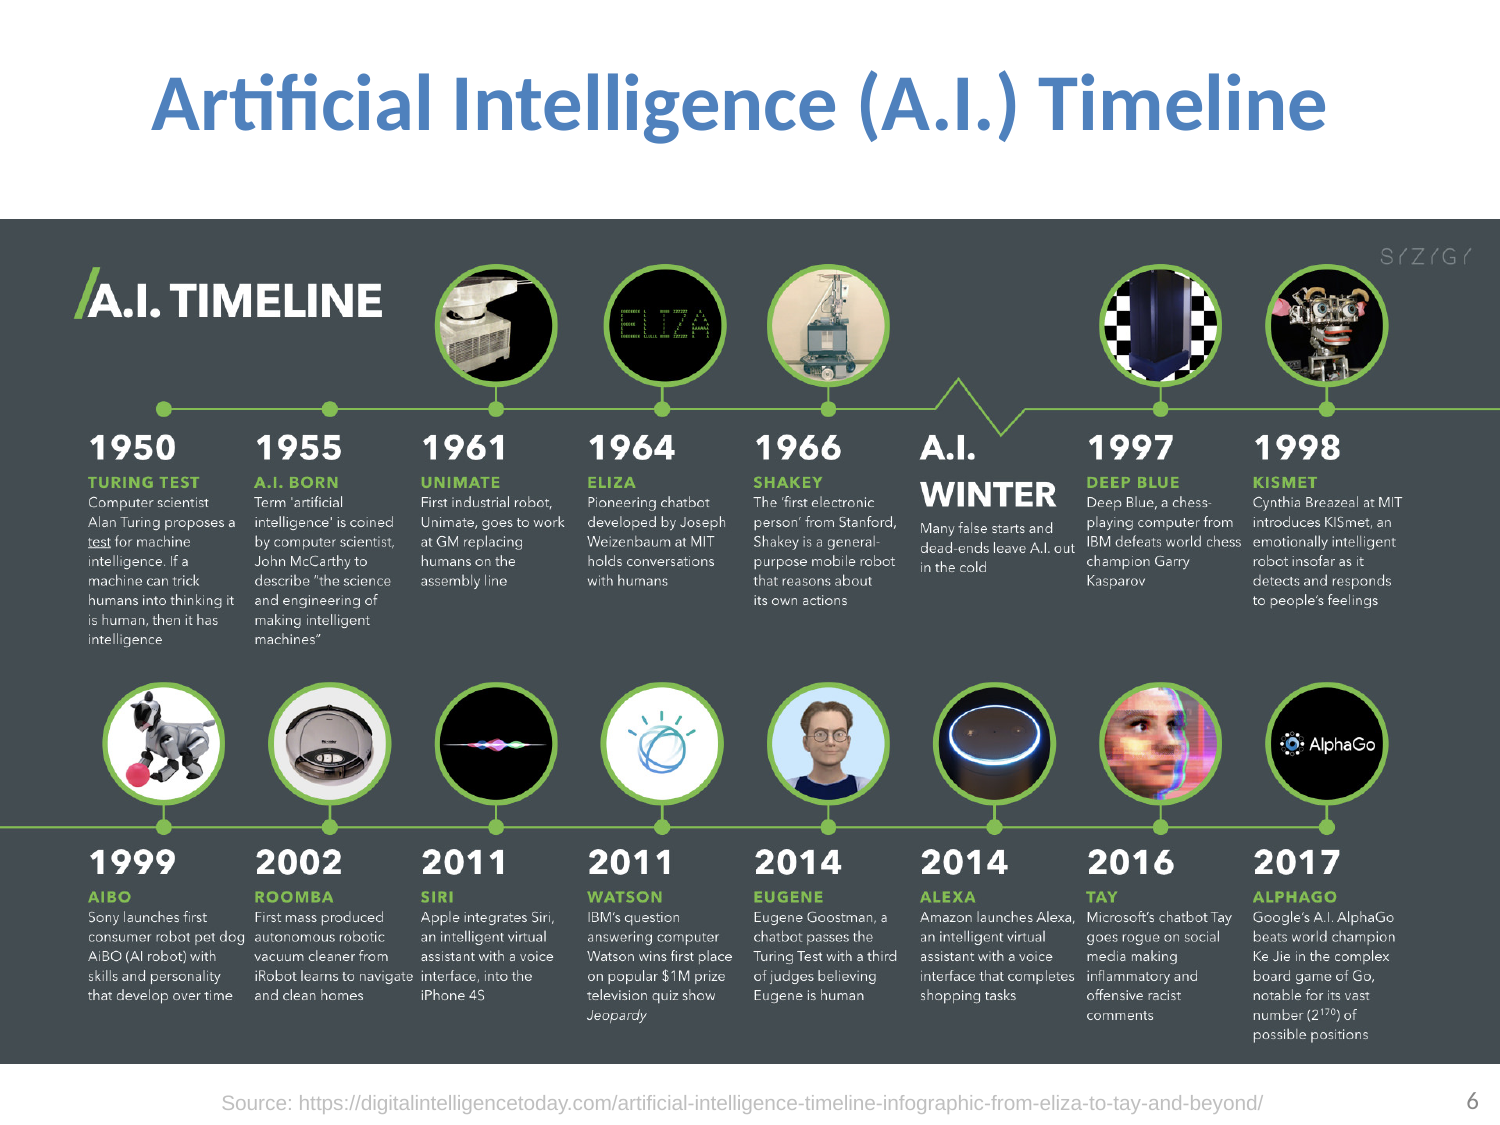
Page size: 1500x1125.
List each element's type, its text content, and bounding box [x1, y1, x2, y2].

slide_number 6 [1144, 1070, 1495, 1125]
text_box Source: https://digitalintelligencetoday.com/artificial-intelligence-timeline-infographic-from-eliza-to-tay-and-beyond/ [206, 1082, 1359, 1122]
title Artificial Intelligence (A.I.) Timeline [75, 4, 1425, 192]
picture [0, 219, 1500, 1064]
